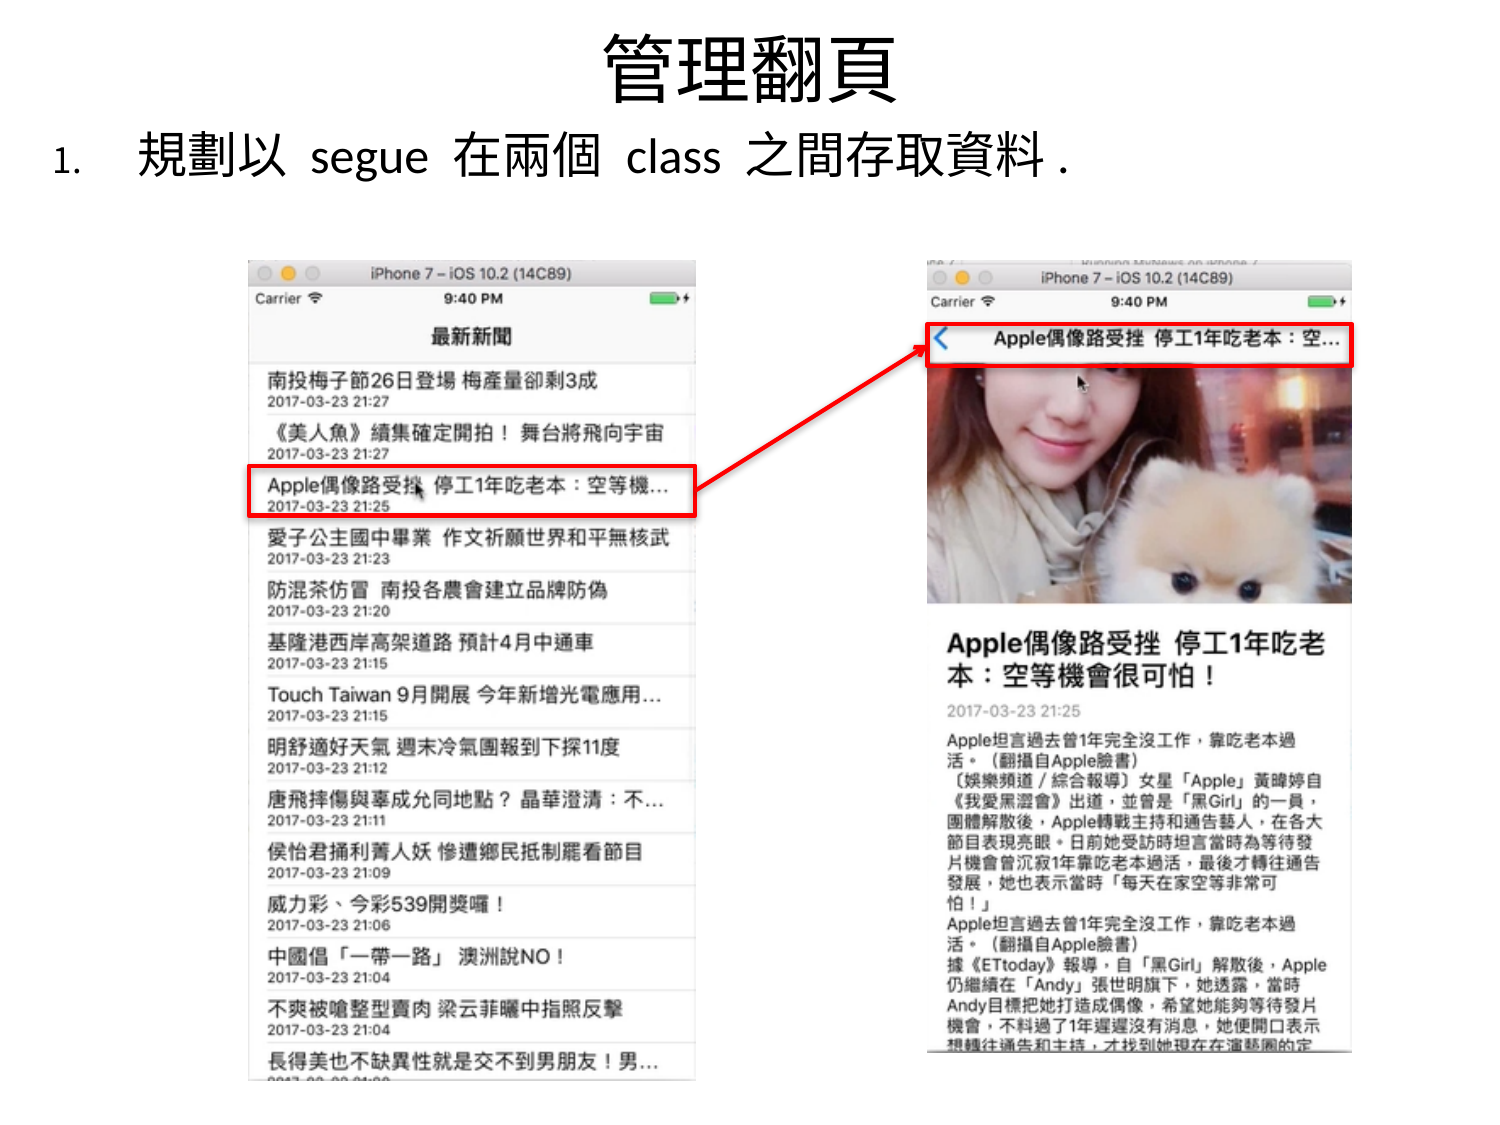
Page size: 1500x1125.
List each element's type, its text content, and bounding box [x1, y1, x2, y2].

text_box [694, 344, 928, 492]
picture [927, 259, 1353, 1053]
list 規劃以 segue 在兩個 class 之間存取資料. [37, 115, 1464, 261]
picture [248, 260, 696, 1082]
title 管理翻頁 [0, 0, 1500, 137]
